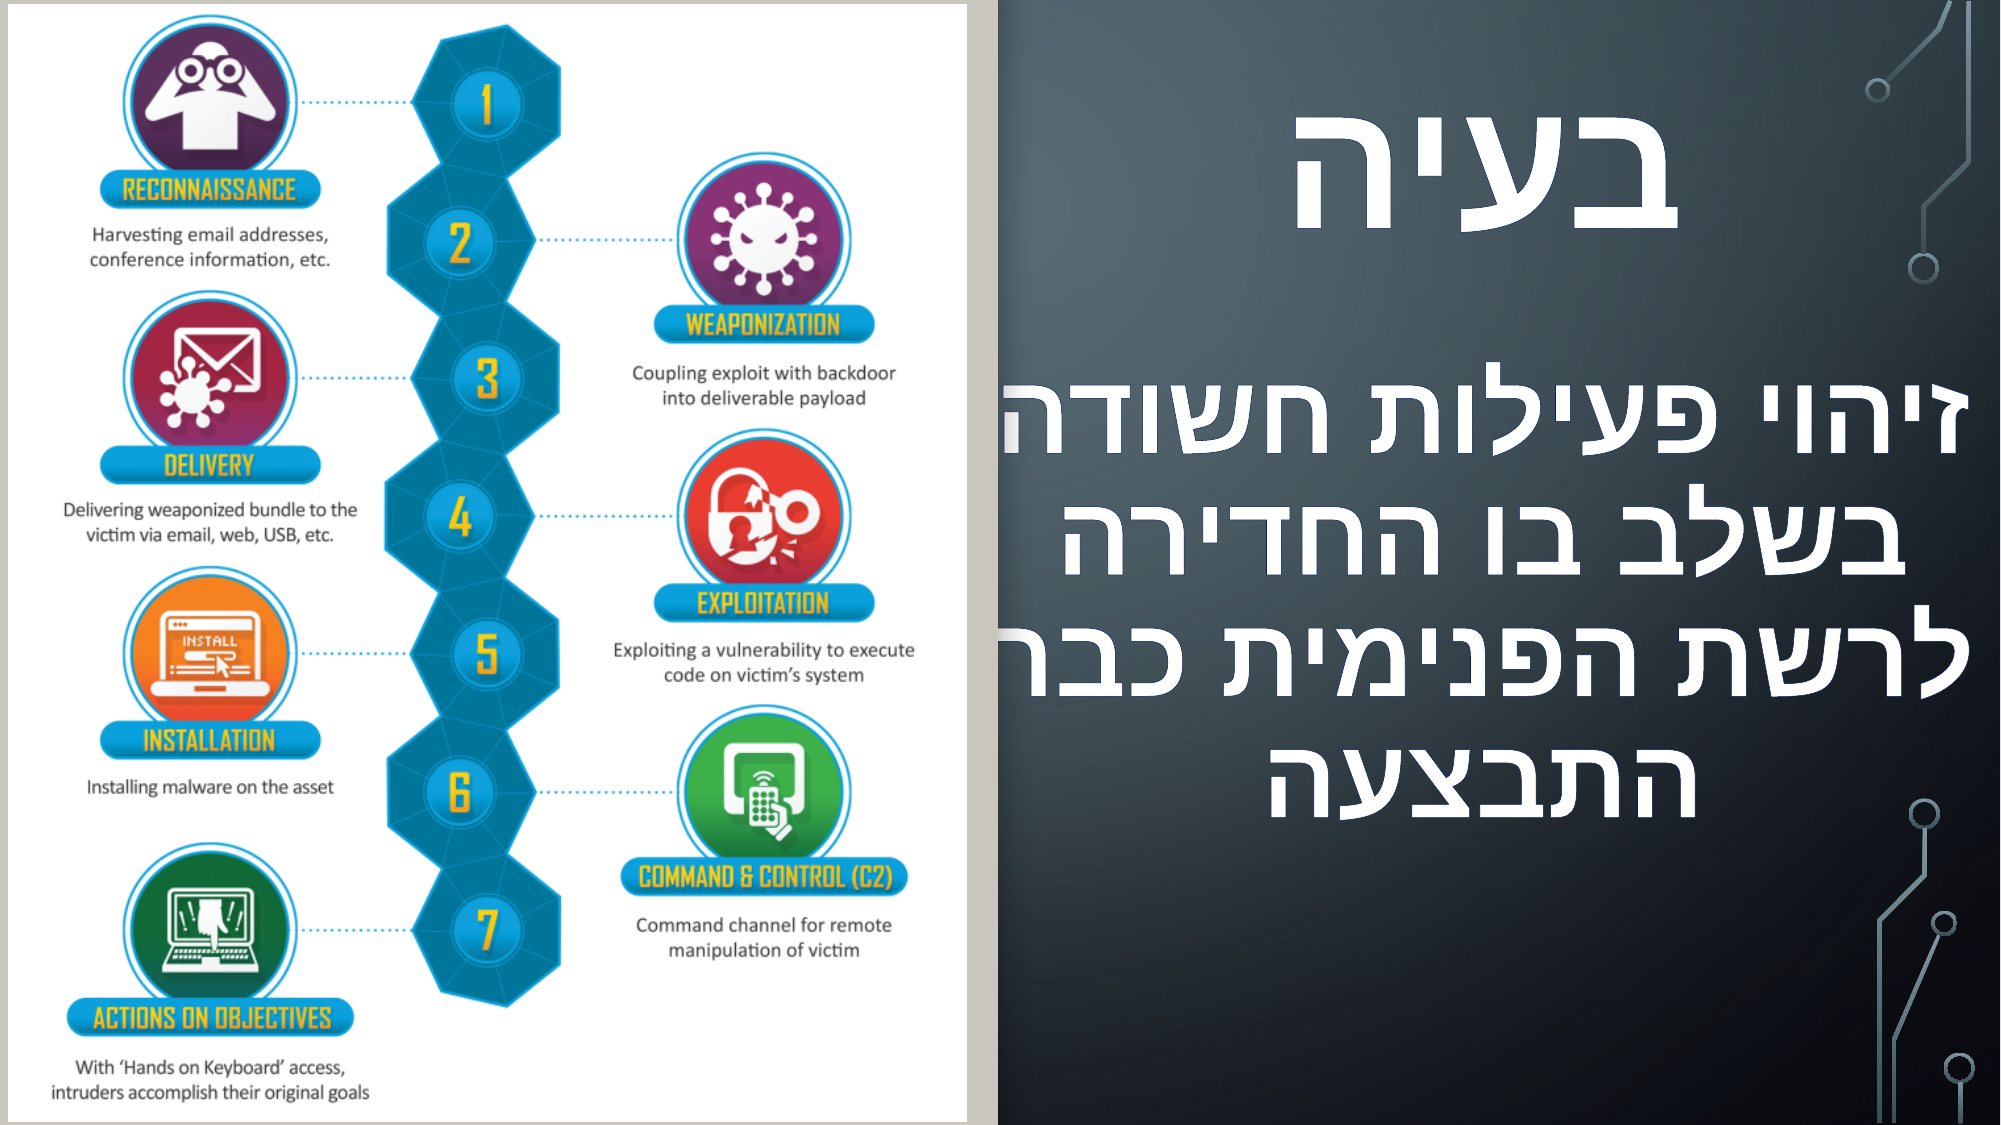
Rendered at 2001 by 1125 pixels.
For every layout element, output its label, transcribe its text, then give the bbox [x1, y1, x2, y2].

text_box זיהוי פעילות חשודה בשלב בו החדירה לרשת הפנימית כבר התבצעה [1024, 289, 2000, 850]
picture [7, 3, 968, 1123]
text_box בעיה [1027, 111, 1939, 276]
